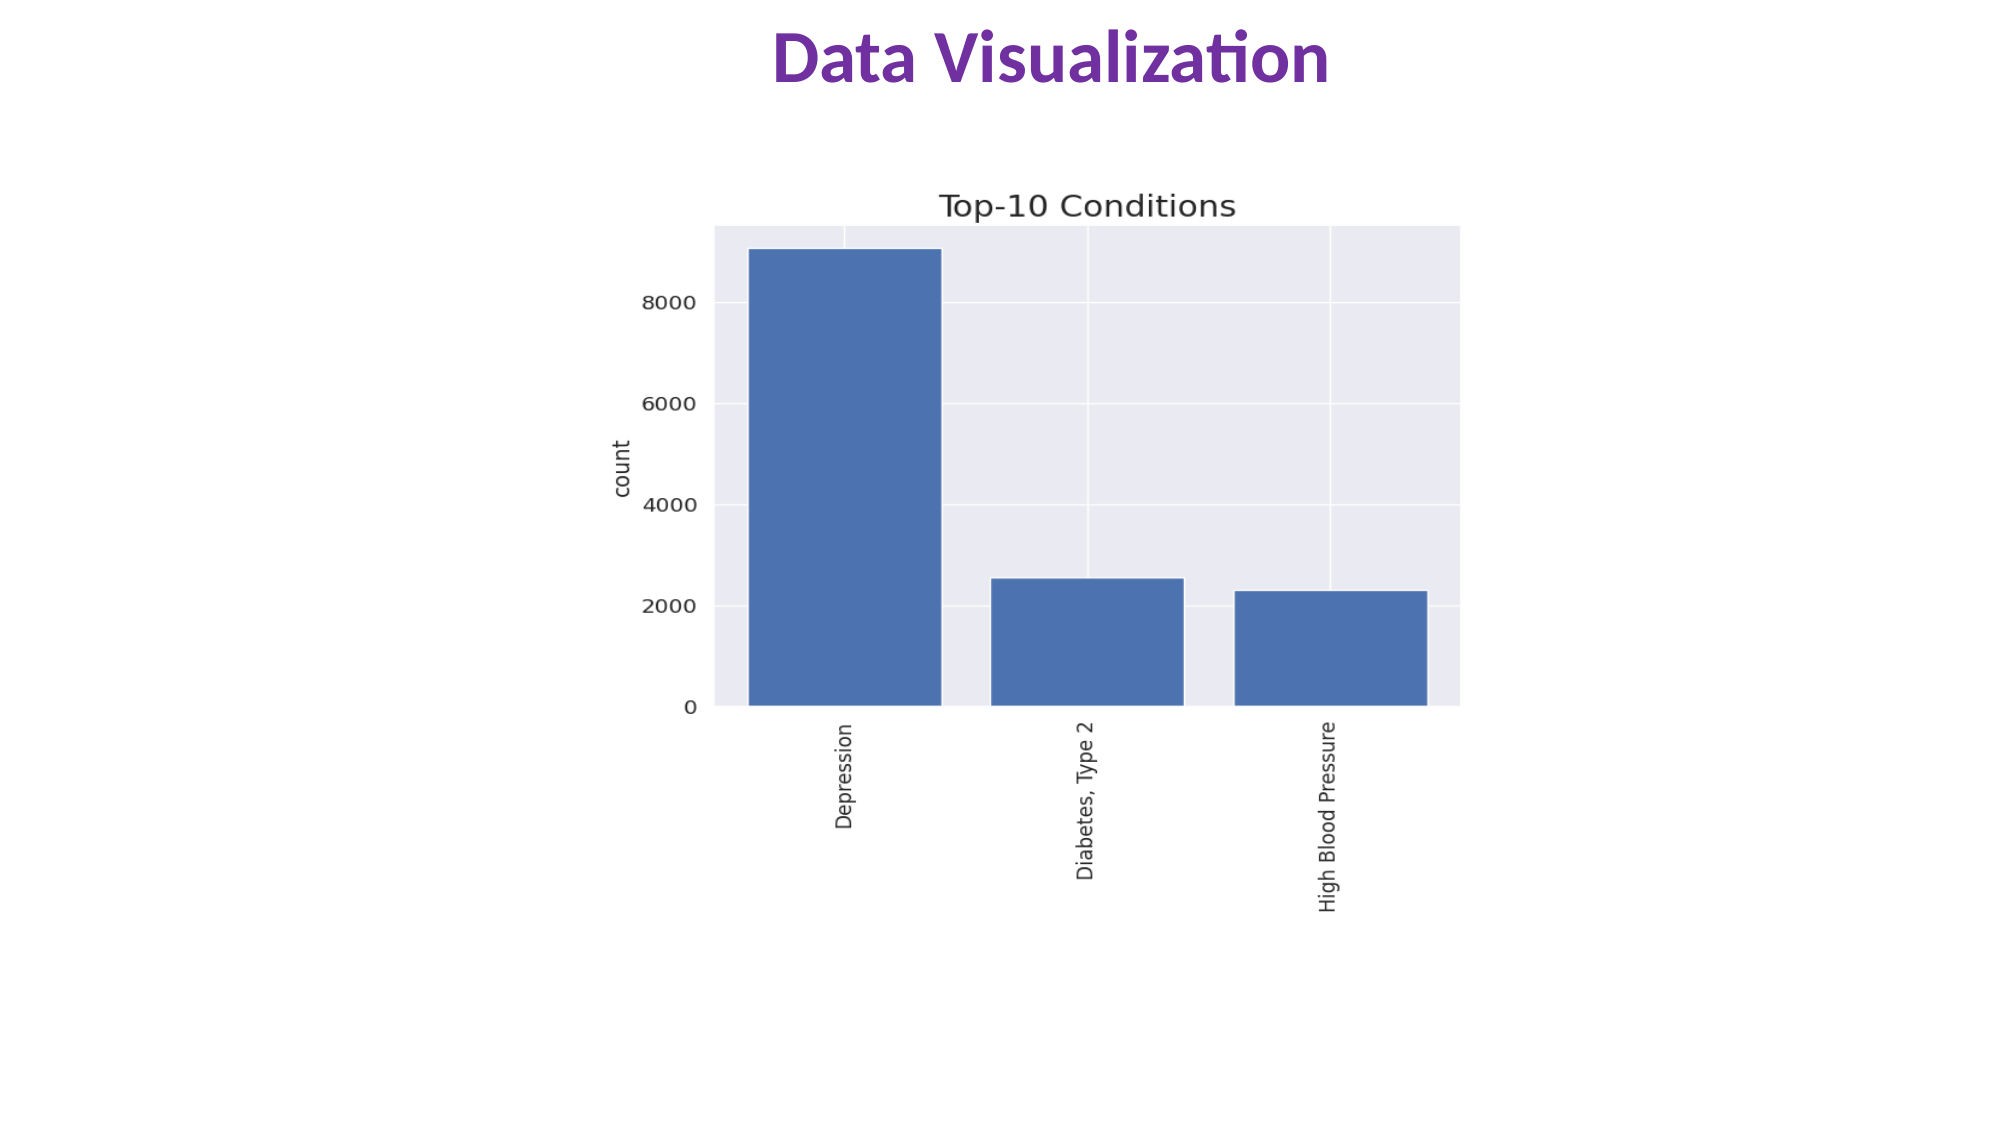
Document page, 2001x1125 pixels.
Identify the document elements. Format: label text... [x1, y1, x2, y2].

text_box Data Visualization [757, 0, 1502, 105]
picture [551, 183, 1563, 942]
